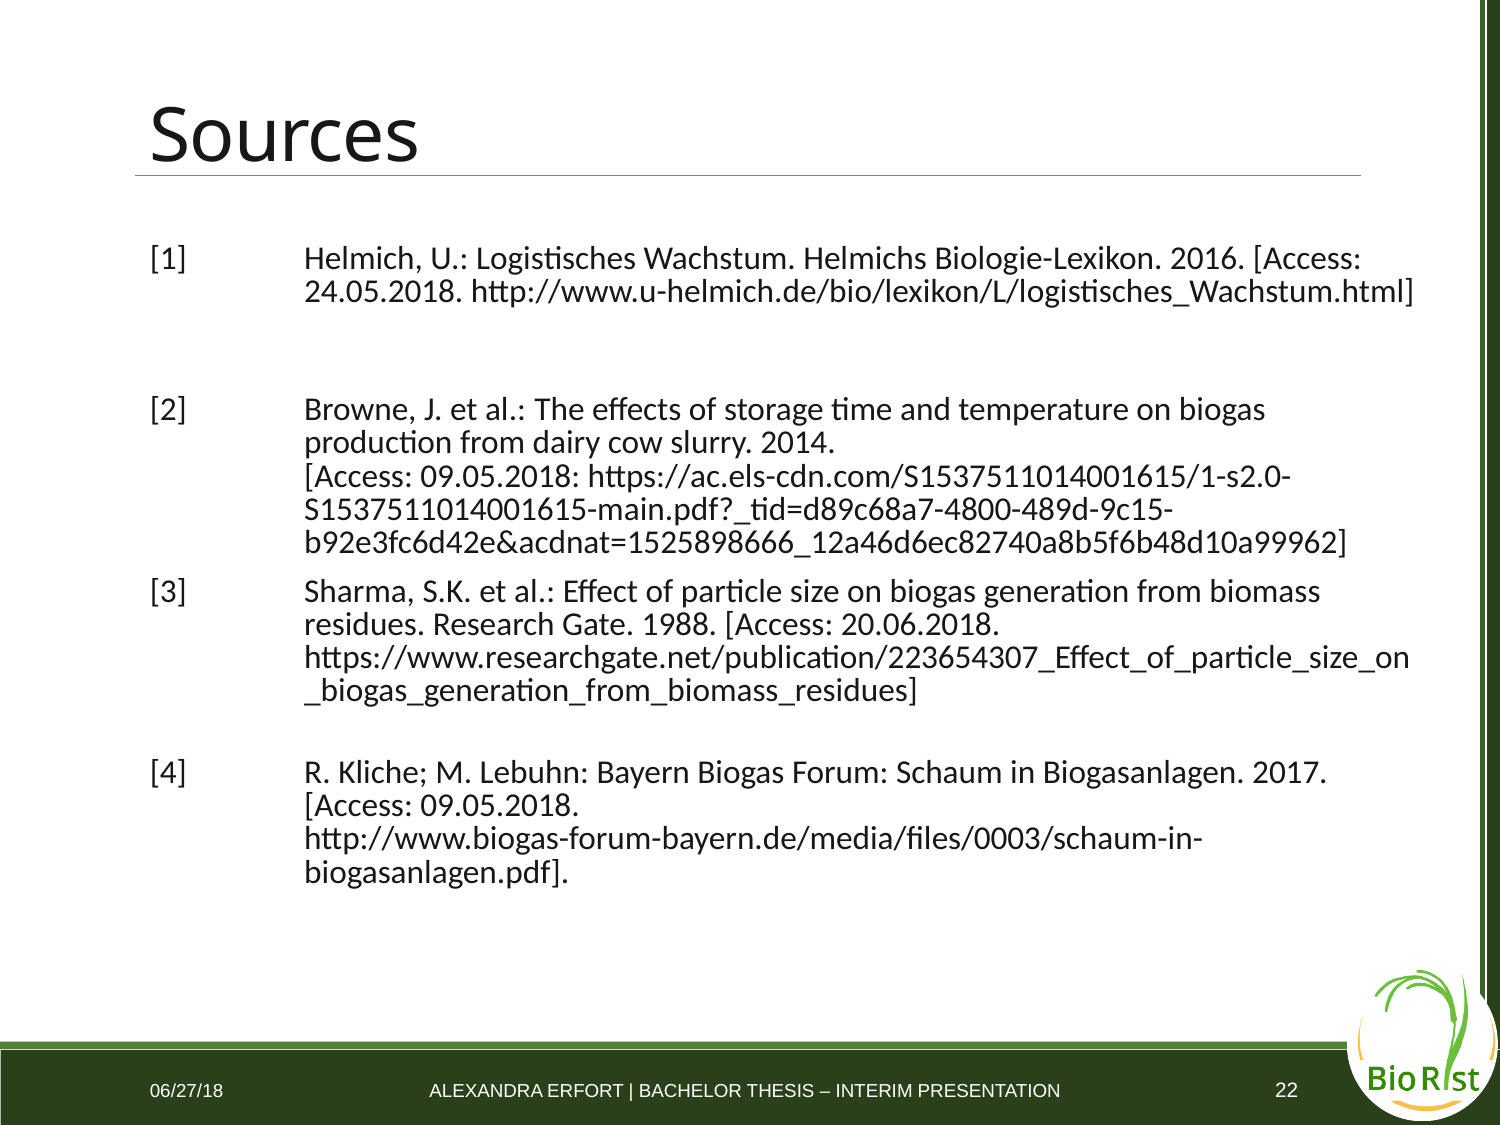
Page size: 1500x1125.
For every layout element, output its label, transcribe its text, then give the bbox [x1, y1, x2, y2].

title Sources [134, 47, 1373, 185]
slide_number 22 [1151, 1059, 1314, 1120]
table_header Helmich, U.: Logistisches Wachstum. Helmichs Biologie-Lexikon. 2016. [Access: 24.05.2018. http://www.u-helmich.de/bio/lexikon/L/logistisches_Wachstum.html] [290, 238, 1434, 387]
table_cell [3] [136, 570, 288, 750]
table_header [1] [136, 238, 288, 387]
table_cell [4] [136, 752, 288, 901]
footer [453, 1059, 1047, 1120]
picture [1343, 961, 1500, 1122]
table_cell Browne, J. et al.: The effects of storage time and temperature on biogas production from dairy cow slurry. 2014. [Access: 09.05.2018: https://ac.els-cdn.com/S1537511014001615/1-s2.0-S1537511014001615-main.pdf?_tid=d89c68a7-4800-489d-9c15-b92e3fc6d42e&acdnat=1525898666_12a46d6ec82740a8b5f6b48d10a99962] [290, 389, 1434, 569]
table_cell R. Kliche; M. Lebuhn: Bayern Biogas Forum: Schaum in Biogasanlagen. 2017. [Access: 09.05.2018. http://www.biogas-forum-bayern.de/media/files/0003/schaum-in-biogasanlagen.pdf]. [290, 752, 1434, 901]
table_cell Sharma, S.K. et al.: Effect of particle size on biogas generation from biomass residues. Research Gate. 1988. [Access: 20.06.2018. https://www.researchgate.net/publication/223654307_Effect_of_particle_size_on_biogas_generation_from_biomass_residues] [290, 570, 1434, 750]
table_cell [2] [136, 389, 288, 569]
